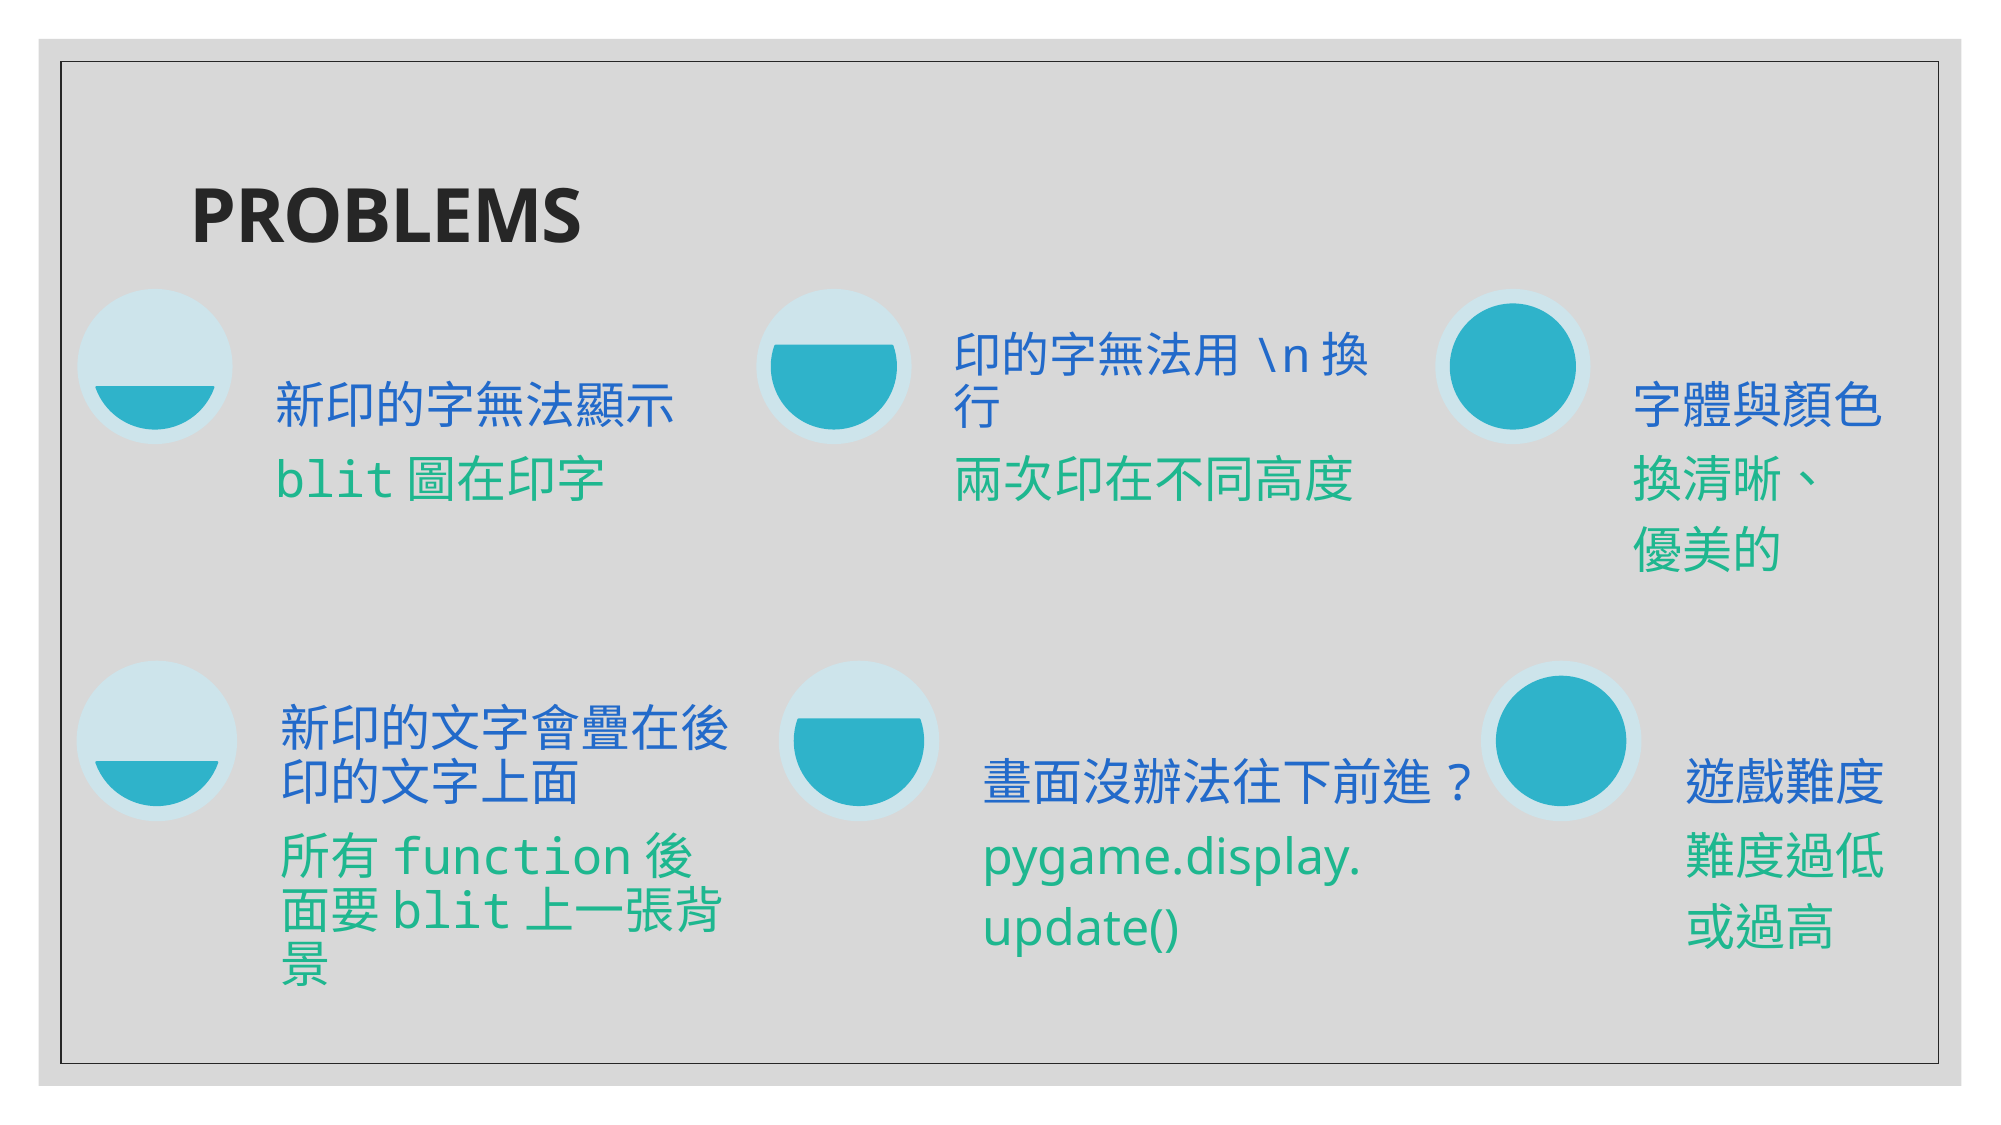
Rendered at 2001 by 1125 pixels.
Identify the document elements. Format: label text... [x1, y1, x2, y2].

title PROBLEMS [174, 105, 1825, 284]
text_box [75, 660, 2000, 1125]
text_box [76, 288, 2000, 655]
